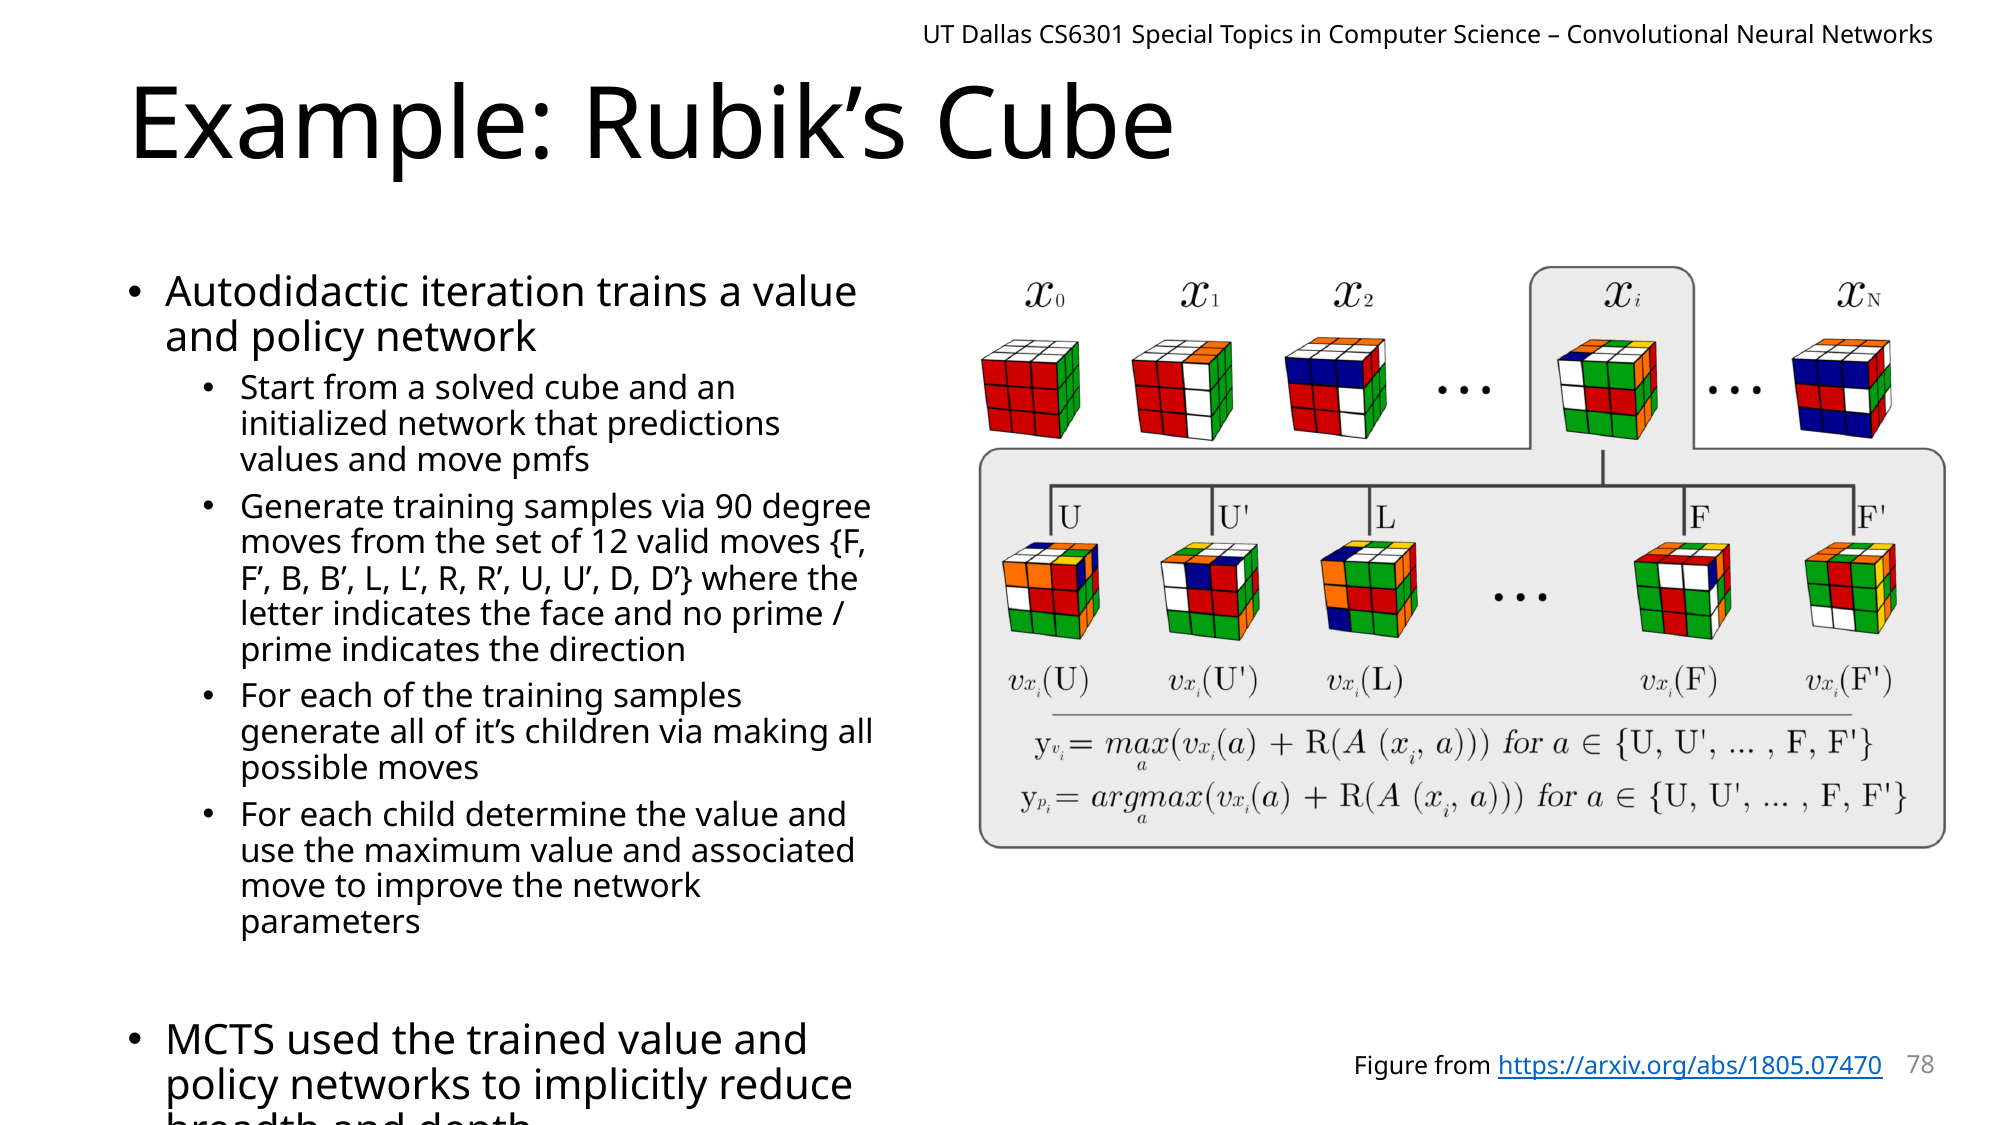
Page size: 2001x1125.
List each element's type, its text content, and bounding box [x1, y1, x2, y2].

title Example: Rubik’s Cube [112, 63, 1838, 189]
slide_number 78 [1500, 1036, 1950, 1096]
list Autodidactic iteration trains a value and policy network Start from a solved cube and an initialized network that predictions values and move pmfs Generate training samples via 90 degree moves from the set of 12 valid moves {F, F’, B, B’, L, L’, R, R’, U, U’, D, D’} where the letter indicates the face and no prime / prime indicates the direction For each of the training samples generate all of it’s children via making all possible moves For each child determine the value and use the maximum value and associated move to improve the network parameters MCTS used the trained value and policy networks to implicitly reduce breadth and depth [112, 263, 900, 1042]
text_box UT Dallas CS6301 Special Topics in Computer Science – Convolutional Neural Networks [899, 11, 1950, 56]
text_box Figure from https://arxiv.org/abs/1805.07470 [111, 1042, 1898, 1091]
picture [974, 263, 1950, 853]
